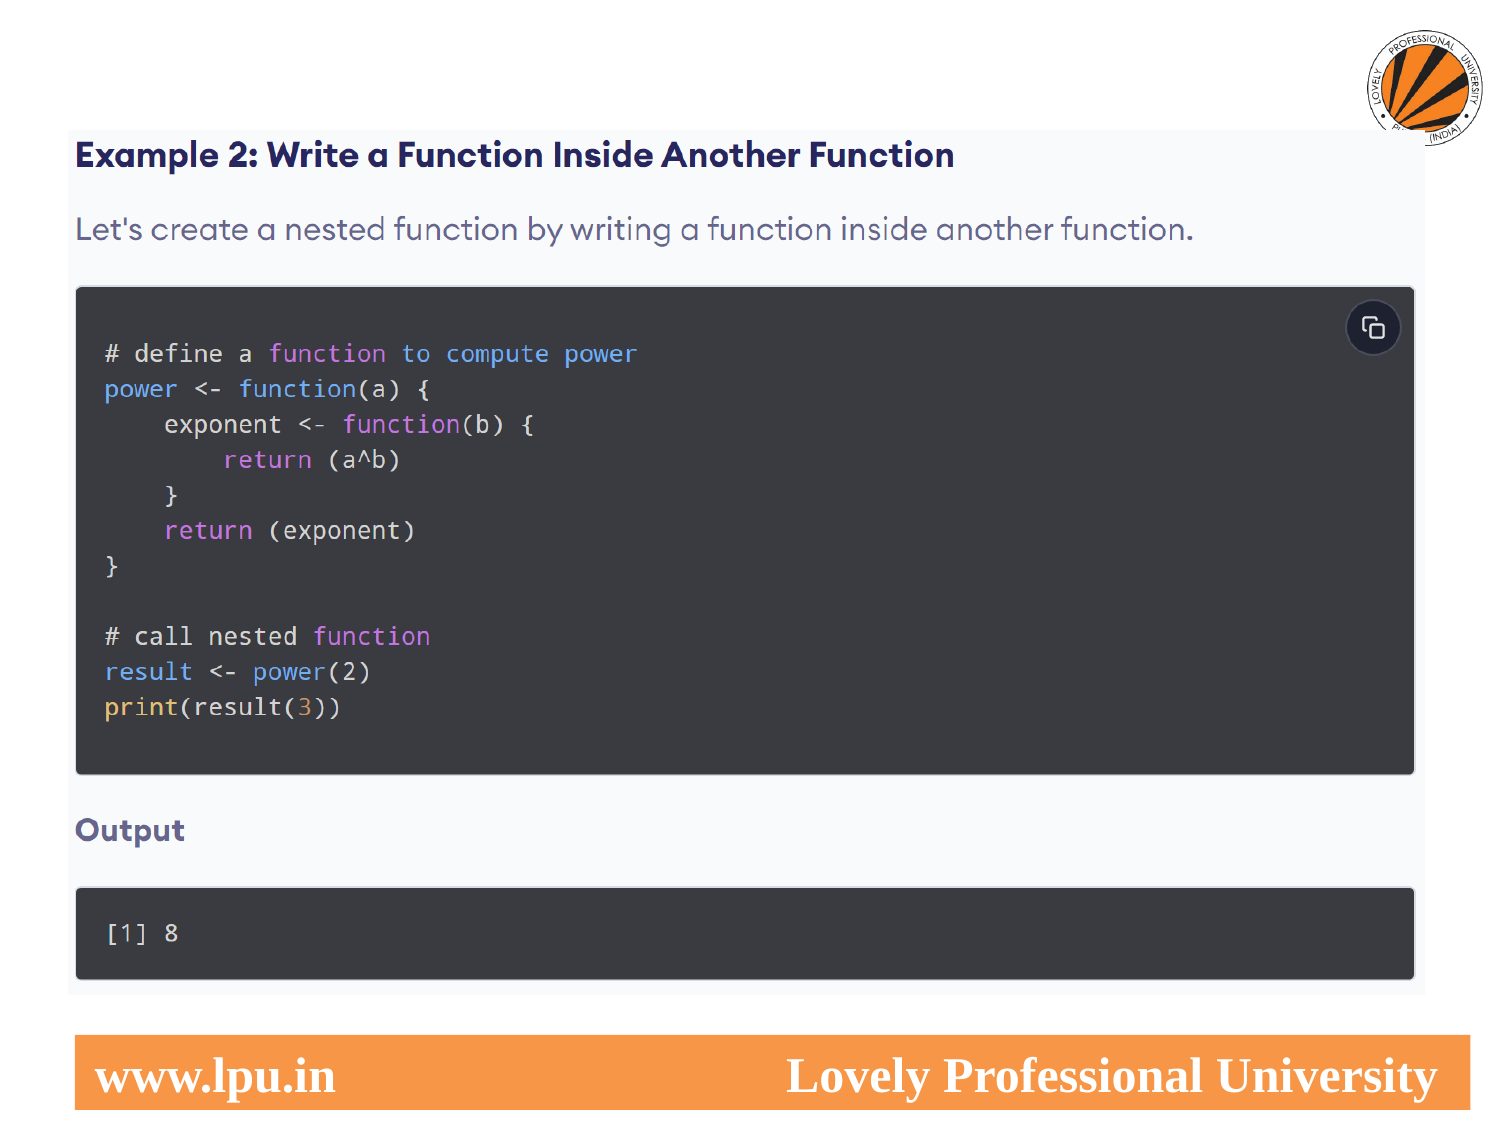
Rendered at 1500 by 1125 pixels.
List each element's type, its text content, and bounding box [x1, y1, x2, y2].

text_box www.lpu.in Lovely Professional University [74, 1034, 1471, 1110]
picture [68, 30, 1483, 995]
